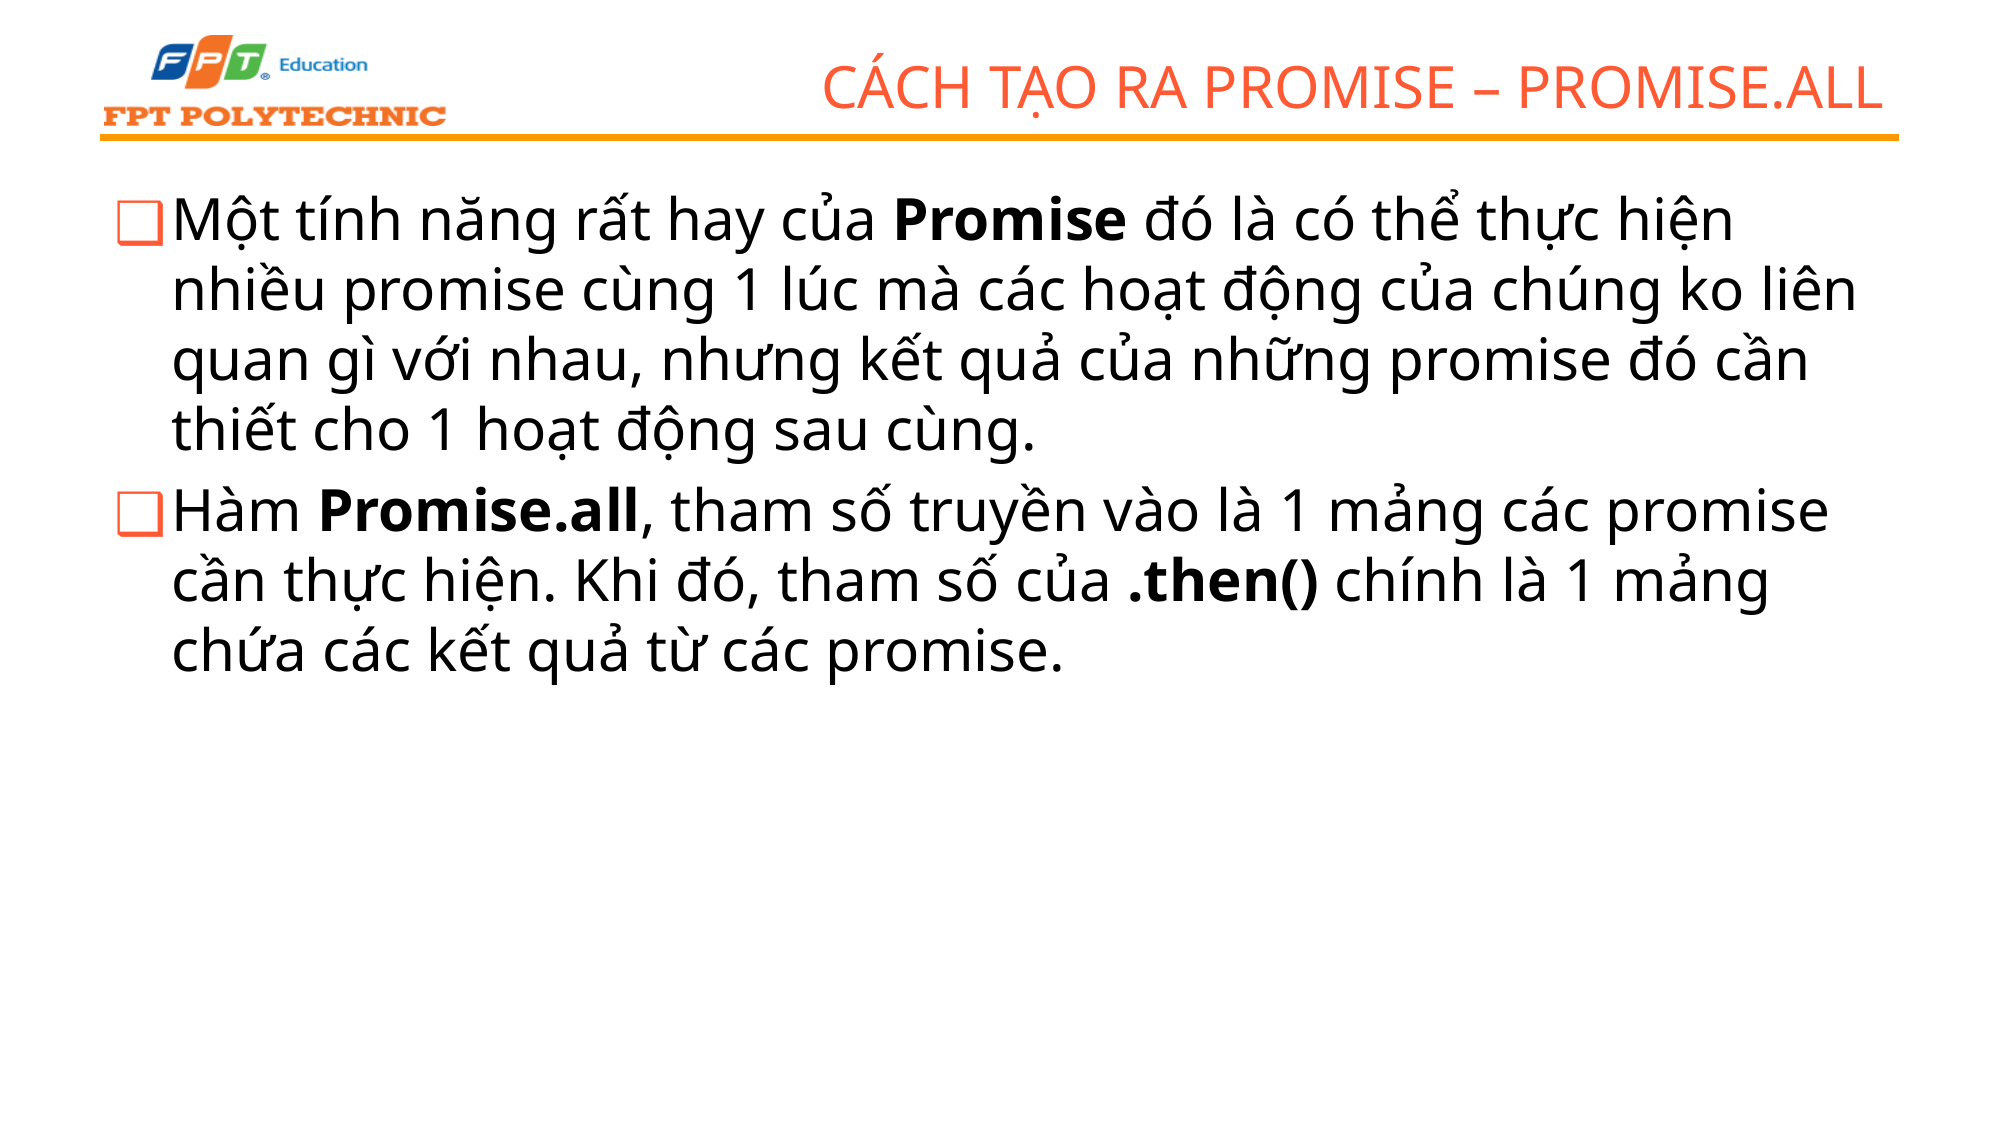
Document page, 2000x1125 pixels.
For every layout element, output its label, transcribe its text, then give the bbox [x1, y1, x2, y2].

title Cách tạo ra Promise – Promise.all [449, 45, 1900, 125]
picture [104, 35, 450, 126]
list Một tính năng rất hay của Promise đó là có thể thực hiện nhiều promise cùng 1 lúc mà các hoạt động của chúng ko liên quan gì với nhau, nhưng kết quả của những promise đó cần thiết cho 1 hoạt động sau cùng. Hàm Promise.all, tham số truyền vào là 1 mảng các promise cần thực hiện. Khi đó, tham số của .then() chính là 1 mảng chứa các kết quả từ các promise. [99, 174, 1900, 1038]
